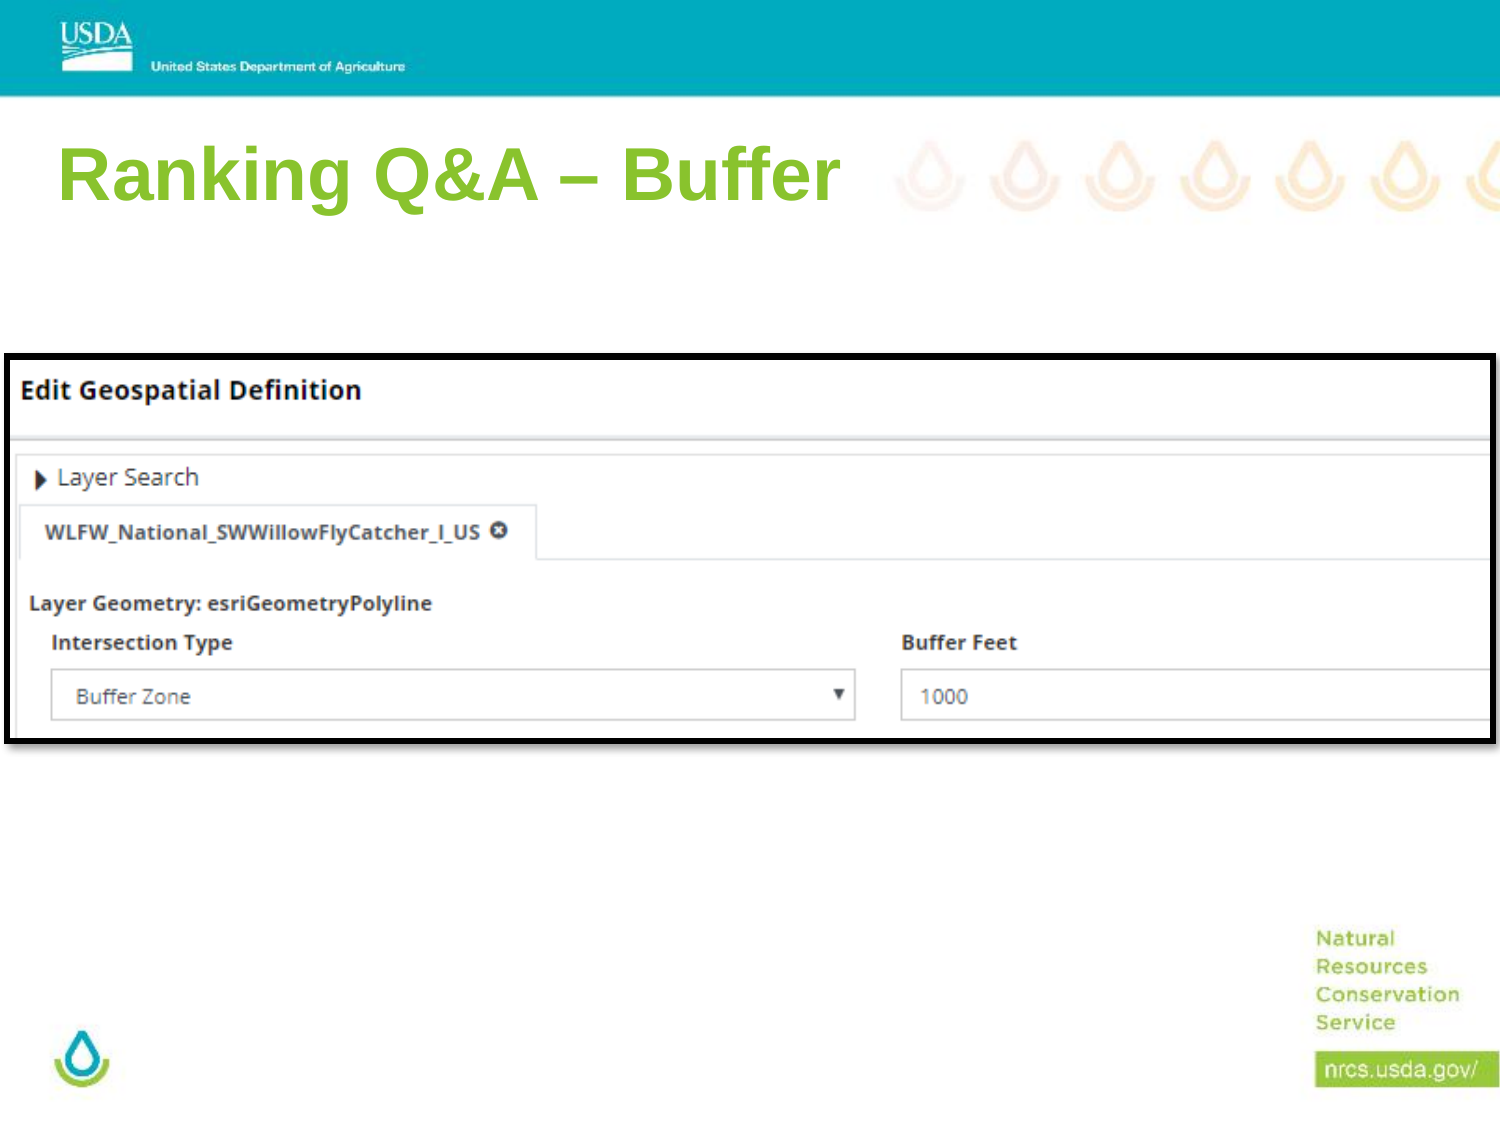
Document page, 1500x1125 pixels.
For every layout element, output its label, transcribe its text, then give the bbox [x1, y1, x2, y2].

title Ranking Q&A – Buffer [42, 104, 1480, 237]
picture [0, 0, 1500, 1125]
